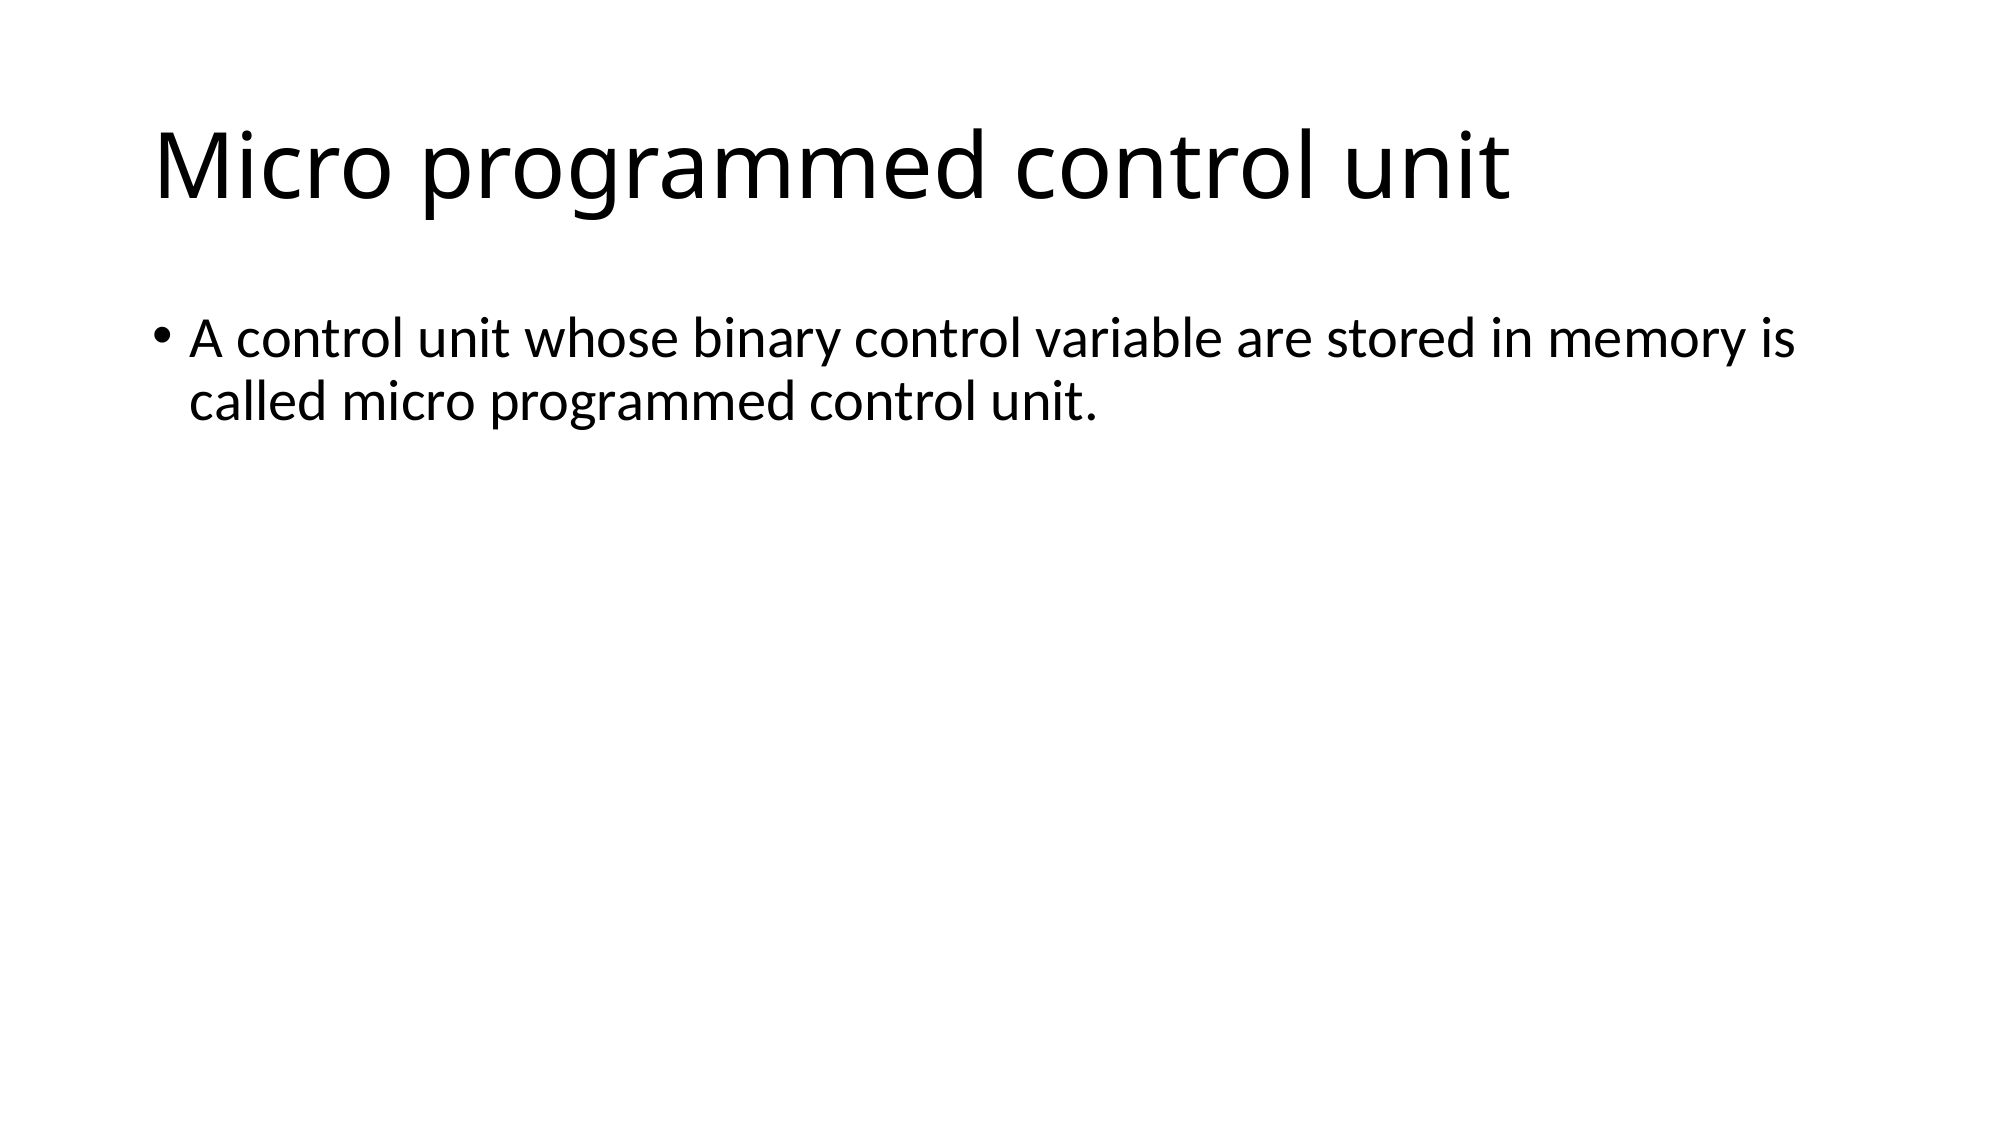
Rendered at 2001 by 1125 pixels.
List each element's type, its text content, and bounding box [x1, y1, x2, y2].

title Micro programmed control unit [137, 59, 1863, 278]
list A control unit whose binary control variable are stored in memory is called micro programmed control unit. [137, 299, 1863, 1014]
